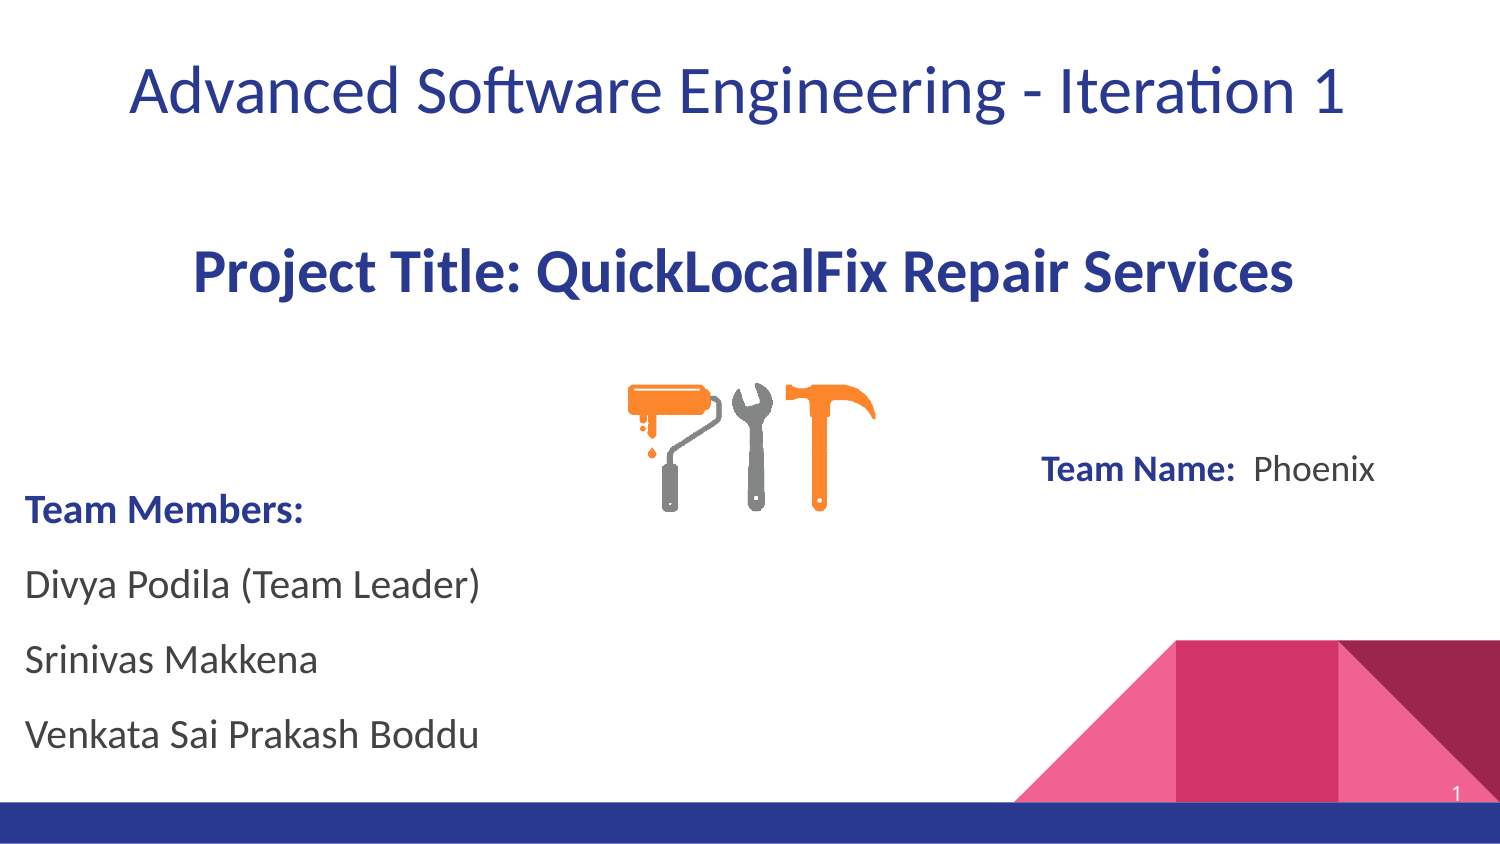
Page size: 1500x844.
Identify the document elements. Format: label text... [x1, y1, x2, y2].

picture [593, 360, 907, 523]
subtitle Team Members: Divya Podila (Team Leader) Srinivas Makkena Venkata Sai Prakash Boddu [9, 466, 1027, 816]
title Advanced Software Engineering - Iteration 1 [114, 30, 1386, 130]
text_box Project Title: QuickLocalFix Repair Services [178, 215, 1322, 321]
list Team Name: Phoenix [1026, 421, 1416, 493]
slide_number ‹#› [1387, 762, 1478, 828]
